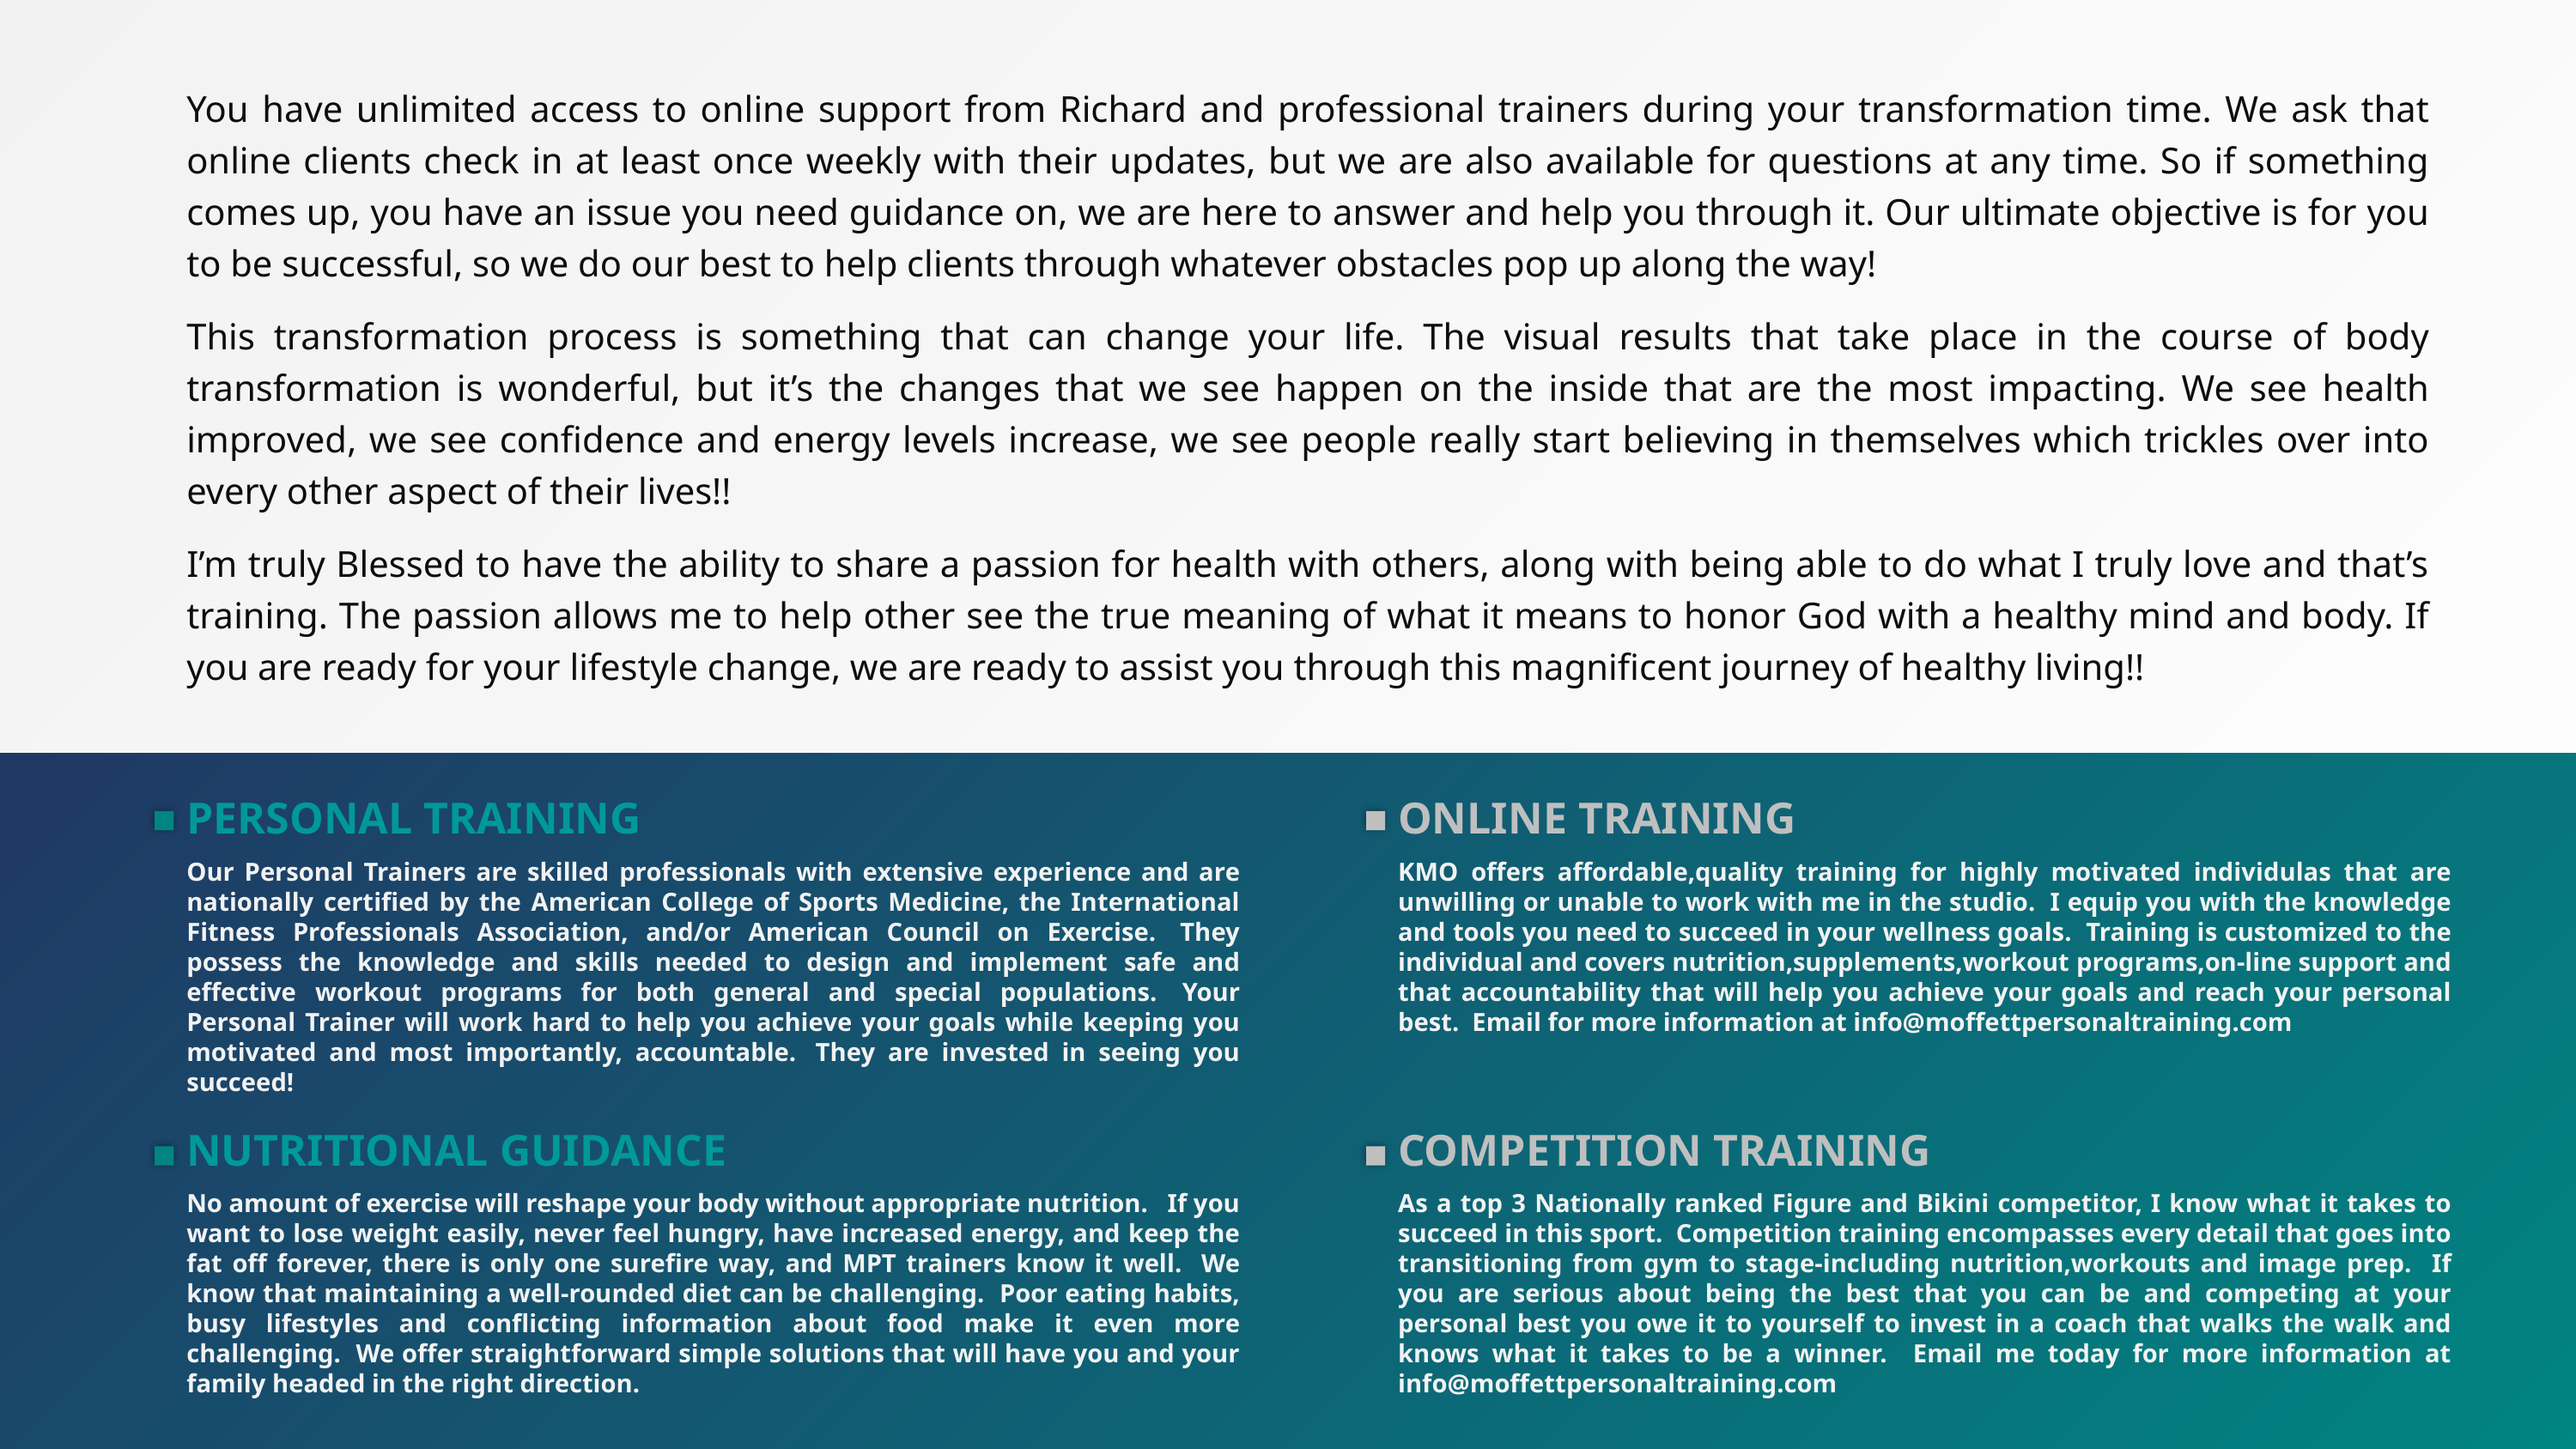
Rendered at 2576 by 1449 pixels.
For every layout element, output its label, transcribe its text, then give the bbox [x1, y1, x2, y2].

text_box KMO offers affordable,quality training for highly motivated individulas that are unwilling or unable to work with me in the studio. I equip you with the knowledge and tools you need to succeed in your wellness goals. Training is customized to the individual and covers nutrition,supplements,workout programs,on-line support and that accountability that will help you achieve your goals and reach your personal best. Email for more information at info@moffettpersonaltraining.com [1385, 850, 2465, 1043]
text_box PERSONAL TRAINING [173, 785, 1254, 850]
text_box [154, 810, 174, 831]
text_box [154, 1145, 174, 1167]
text_box As a top 3 Nationally ranked Figure and Bikini competitor, I know what it takes to succeed in this sport. Competition training encompasses every detail that goes into transitioning from gym to stage-including nutrition,workouts and image prep. If you are serious about being the best that you can be and competing at your personal best you owe it to yourself to invest in a coach that walks the walk and knows what it takes to be a winner. Email me today for more information at info@moffettpersonaltraining.com [1385, 1181, 2465, 1404]
text_box [1365, 810, 1386, 831]
text_box Our Personal Trainers are skilled professionals with extensive experience and are nationally certified by the American College of Sports Medicine, the International Fitness Professionals Association, and/or American Council on Exercise. They possess the knowledge and skills needed to design and implement safe and effective workout programs for both general and special populations. Your Personal Trainer will work hard to help you achieve your goals while keeping you motivated and most importantly, accountable. They are invested in seeing you succeed! [173, 850, 1254, 1103]
text_box ONLINE TRAINING [1385, 785, 2465, 850]
text_box You have unlimited access to online support from Richard and professional trainers during your transformation time. We ask that online clients check in at least once weekly with their updates, but we are also available for questions at any time. So if something comes up, you have an issue you need guidance on, we are here to answer and help you through it. Our ultimate objective is for you to be successful, so we do our best to help clients through whatever obstacles pop up along the way! This transformation process is something that can change your life. The visual results that take place in the course of body transformation is wonderful, but it’s the changes that we see happen on the inside that are the most impacting. We see health improved, we see confidence and energy levels increase, we see people really start believing in themselves which trickles over into every other aspect of their lives!! I’m truly Blessed to have the ability to share a passion for health with others, along with being able to do what I truly love and that’s training. The passion allows me to help other see the true meaning of what it means to honor God with a healthy mind and body. If you are ready for your lifestyle change, we are ready to assist you through this magnificent journey of healthy living!! [173, 71, 2443, 694]
text_box [0, 752, 2576, 1449]
text_box NUTRITIONAL GUIDANCE [173, 1117, 1254, 1181]
text_box [1365, 1145, 1386, 1167]
text_box COMPETITION TRAINING [1385, 1117, 2465, 1181]
text_box No amount of exercise will reshape your body without appropriate nutrition. If you want to lose weight easily, never feel hungry, have increased energy, and keep the fat off forever, there is only one surefire way, and MPT trainers know it well. We know that maintaining a well-rounded diet can be challenging. Poor eating habits, busy lifestyles and conflicting information about food make it even more challenging. We offer straightforward simple solutions that will have you and your family headed in the right direction. [173, 1181, 1254, 1404]
